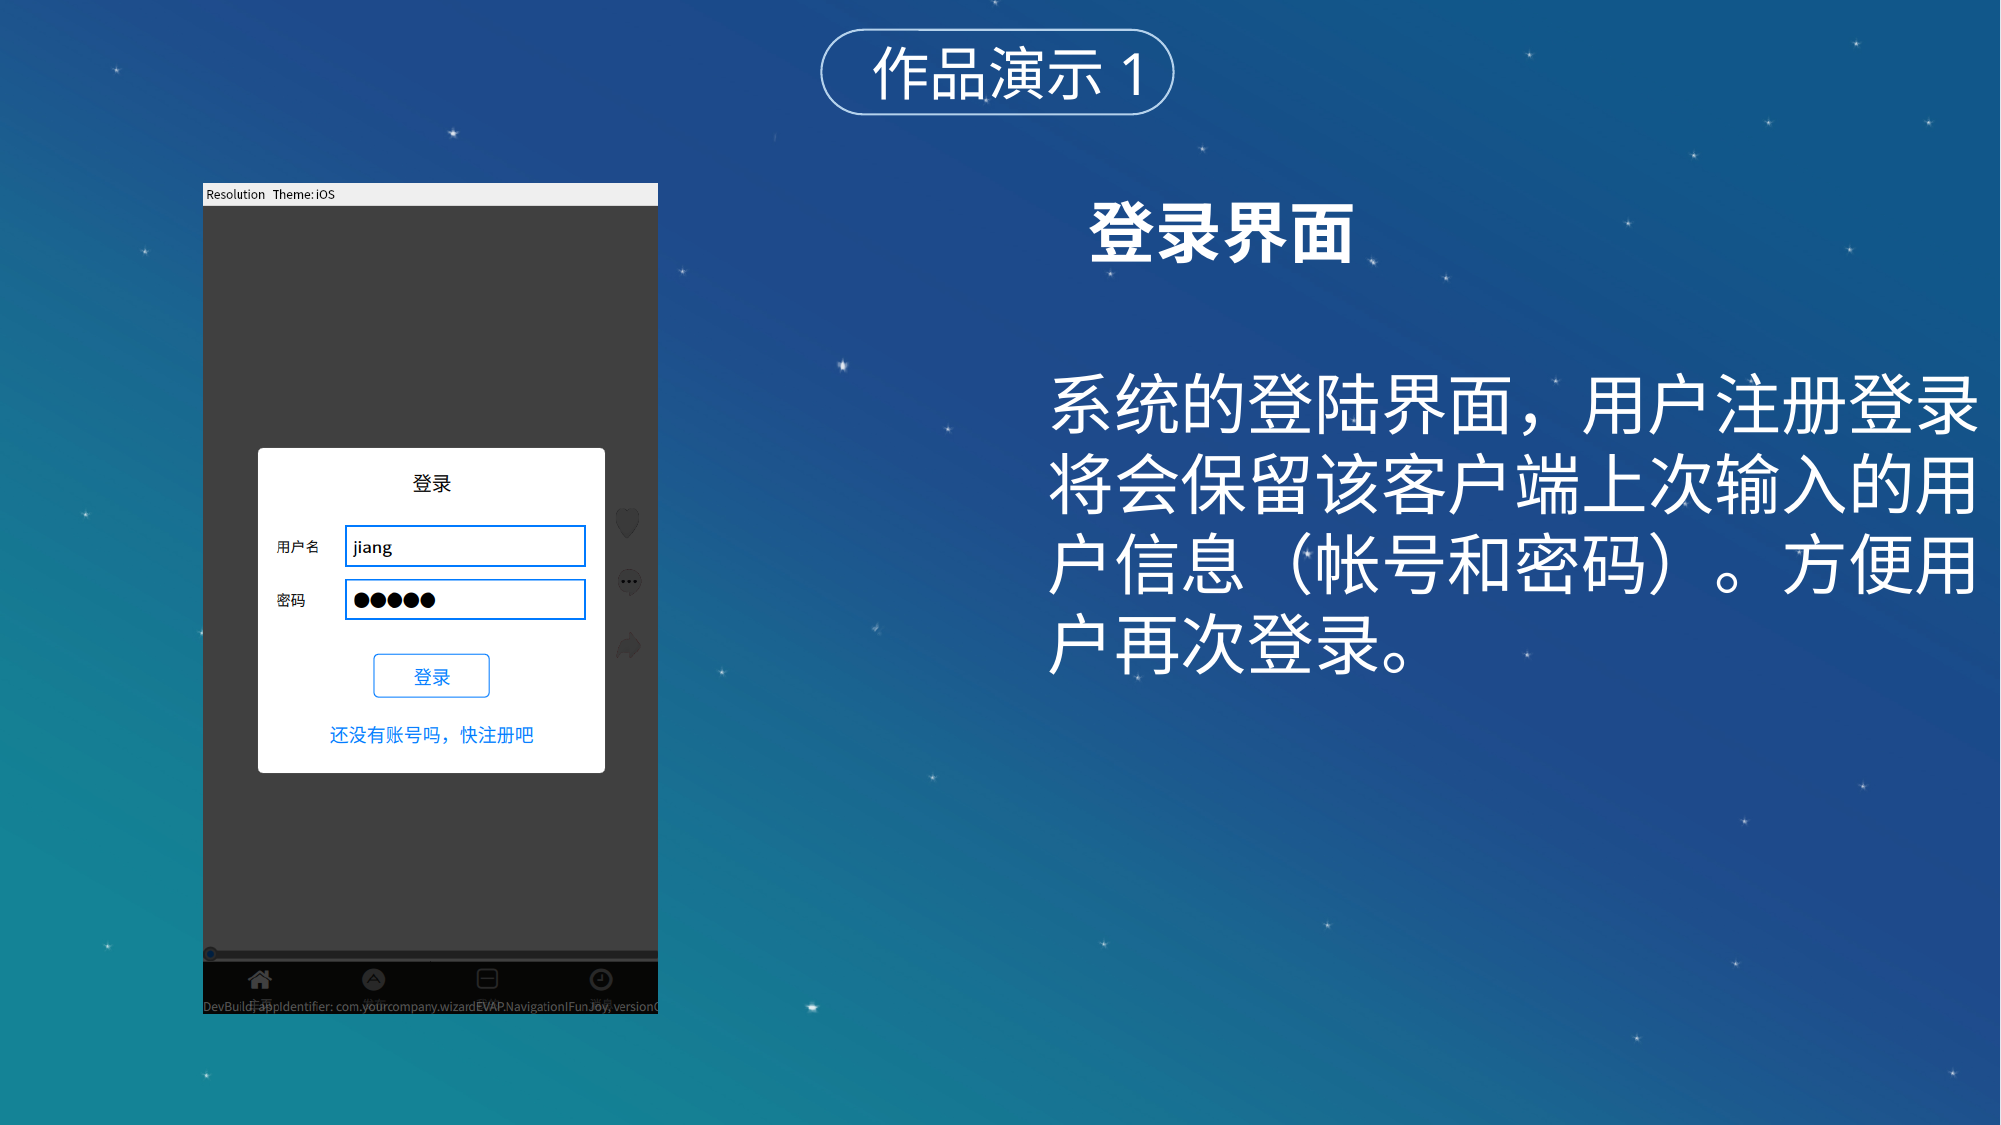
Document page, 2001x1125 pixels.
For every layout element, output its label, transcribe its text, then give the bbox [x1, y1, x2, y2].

text_box 登录界面 [1074, 183, 1387, 278]
picture [0, 0, 2001, 1125]
text_box 系统的登陆界面，用户注册登录 将会保留该客户端上次输入的用 户信息（帐号和密码）。方便用 户再次登录。 [1032, 355, 1997, 690]
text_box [821, 29, 1174, 116]
